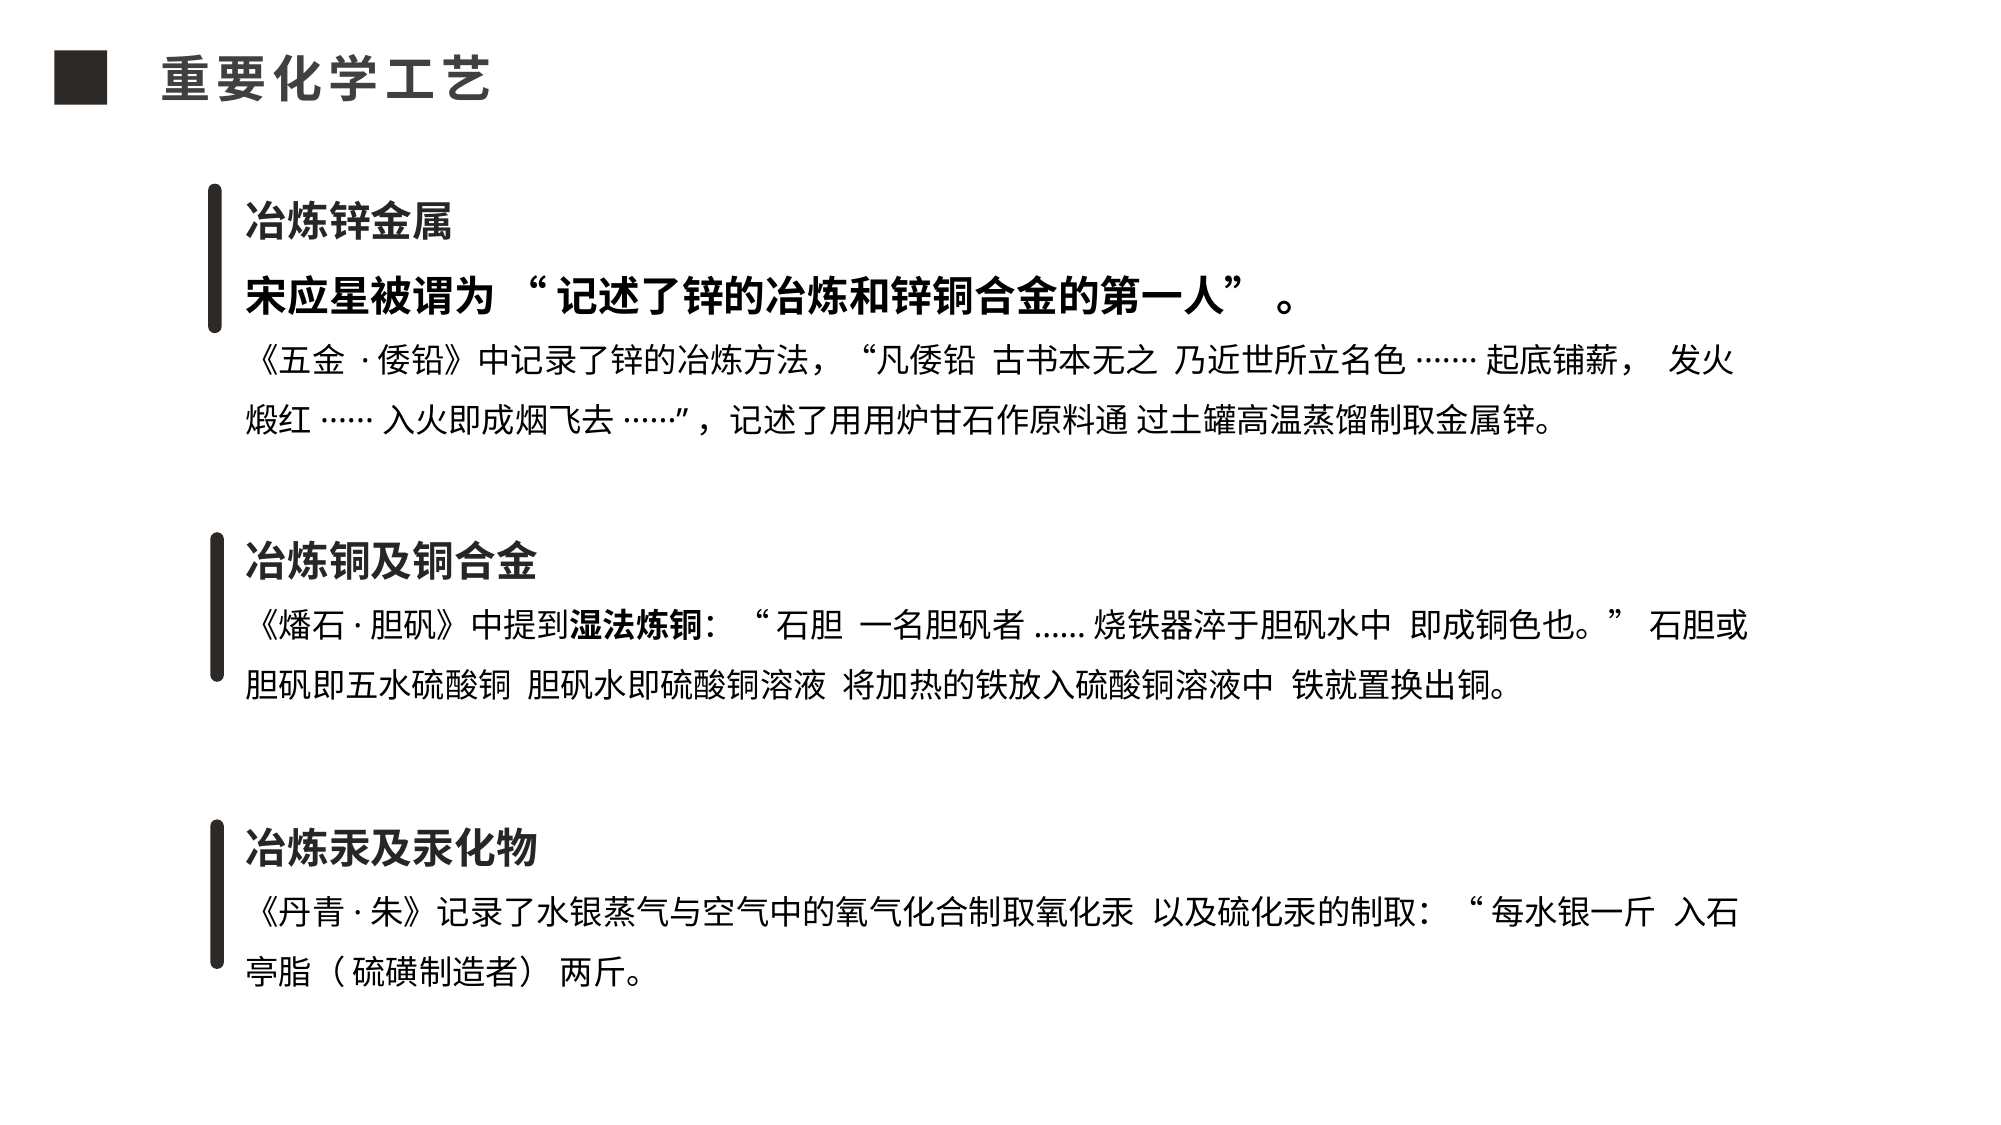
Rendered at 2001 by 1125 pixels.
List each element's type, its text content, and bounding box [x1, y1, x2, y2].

text_box [53, 49, 108, 106]
text_box [207, 182, 223, 335]
text_box [209, 531, 225, 683]
text_box [209, 818, 225, 971]
text_box 冶炼锌金属 宋应星被谓为 “ 记述了锌的冶炼和锌铜合金的第一人” 。 《五金 ·倭铅》中记录了锌的冶炼方法，“凡倭铅古书本无之乃近世所立名色·······起底铺薪，发火煅红······入火即成烟飞去······”，记述了用用炉甘石作原料通 过土罐高温蒸馏制取金属锌。 [230, 162, 1770, 447]
text_box 冶炼汞及汞化物 《丹青·朱》记录了水银蒸气与空气中的氧气化合制取氧化汞以及硫化汞的制取：“ 每水银一斤入石亭脂（ 硫磺制造者） 两斤。 [230, 789, 1770, 999]
text_box 重要化学工艺 [150, 42, 1934, 113]
text_box 冶炼铜及铜合金 《燔石·胆矾》中提到湿法炼铜：“ 石胆一名胆矾者……烧铁器淬于胆矾水中即成铜色也。” 石胆或胆矾即五水硫酸铜胆矾水即硫酸铜溶液将加热的铁放入硫酸铜溶液中铁就置换出铜。 [230, 502, 1770, 712]
